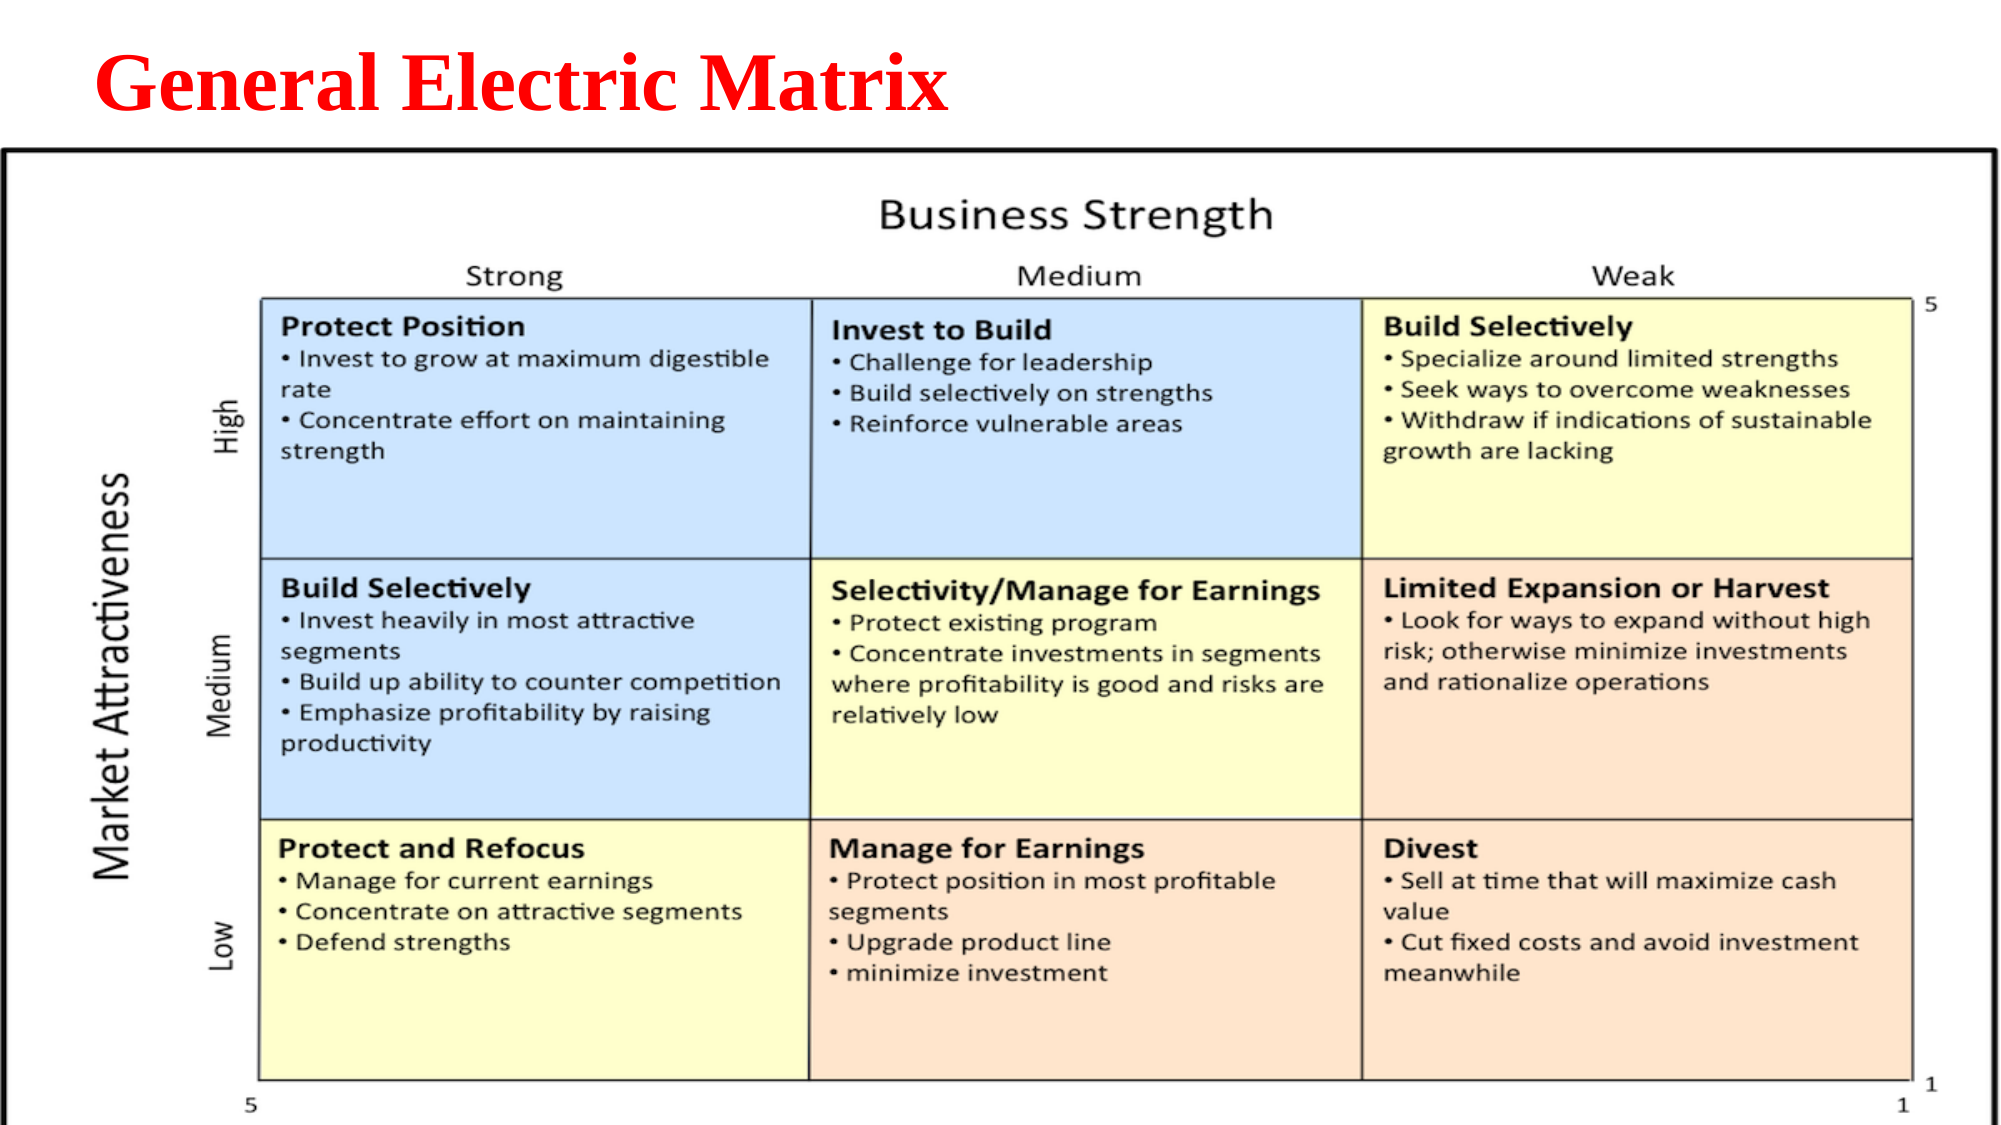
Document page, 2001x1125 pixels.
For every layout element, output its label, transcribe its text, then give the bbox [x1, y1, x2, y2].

picture [0, 147, 2000, 1125]
list General Electric Matrix [78, 30, 1792, 138]
